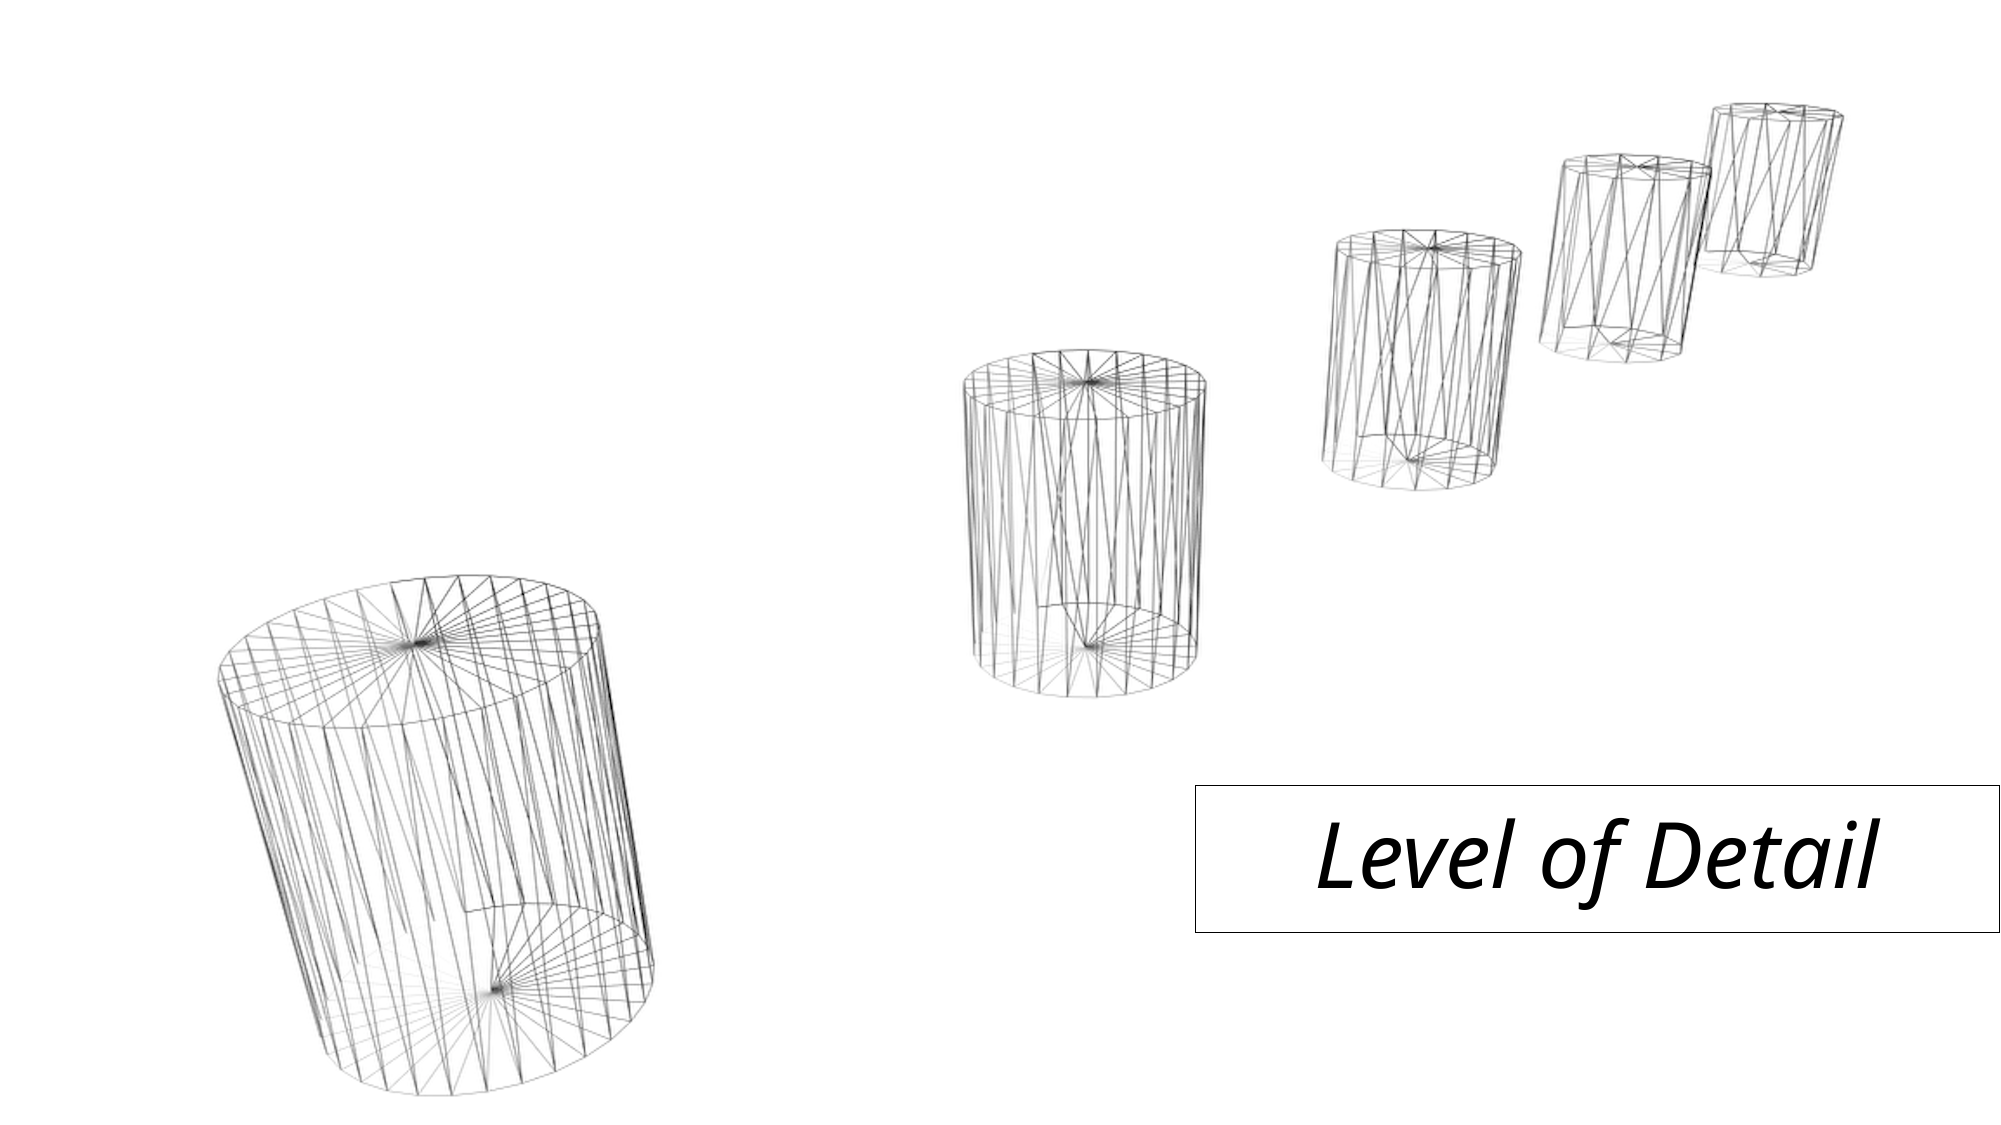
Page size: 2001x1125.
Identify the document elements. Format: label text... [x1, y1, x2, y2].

text_box Level of Detail [1935, 785, 2000, 933]
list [132, 93, 1935, 1125]
